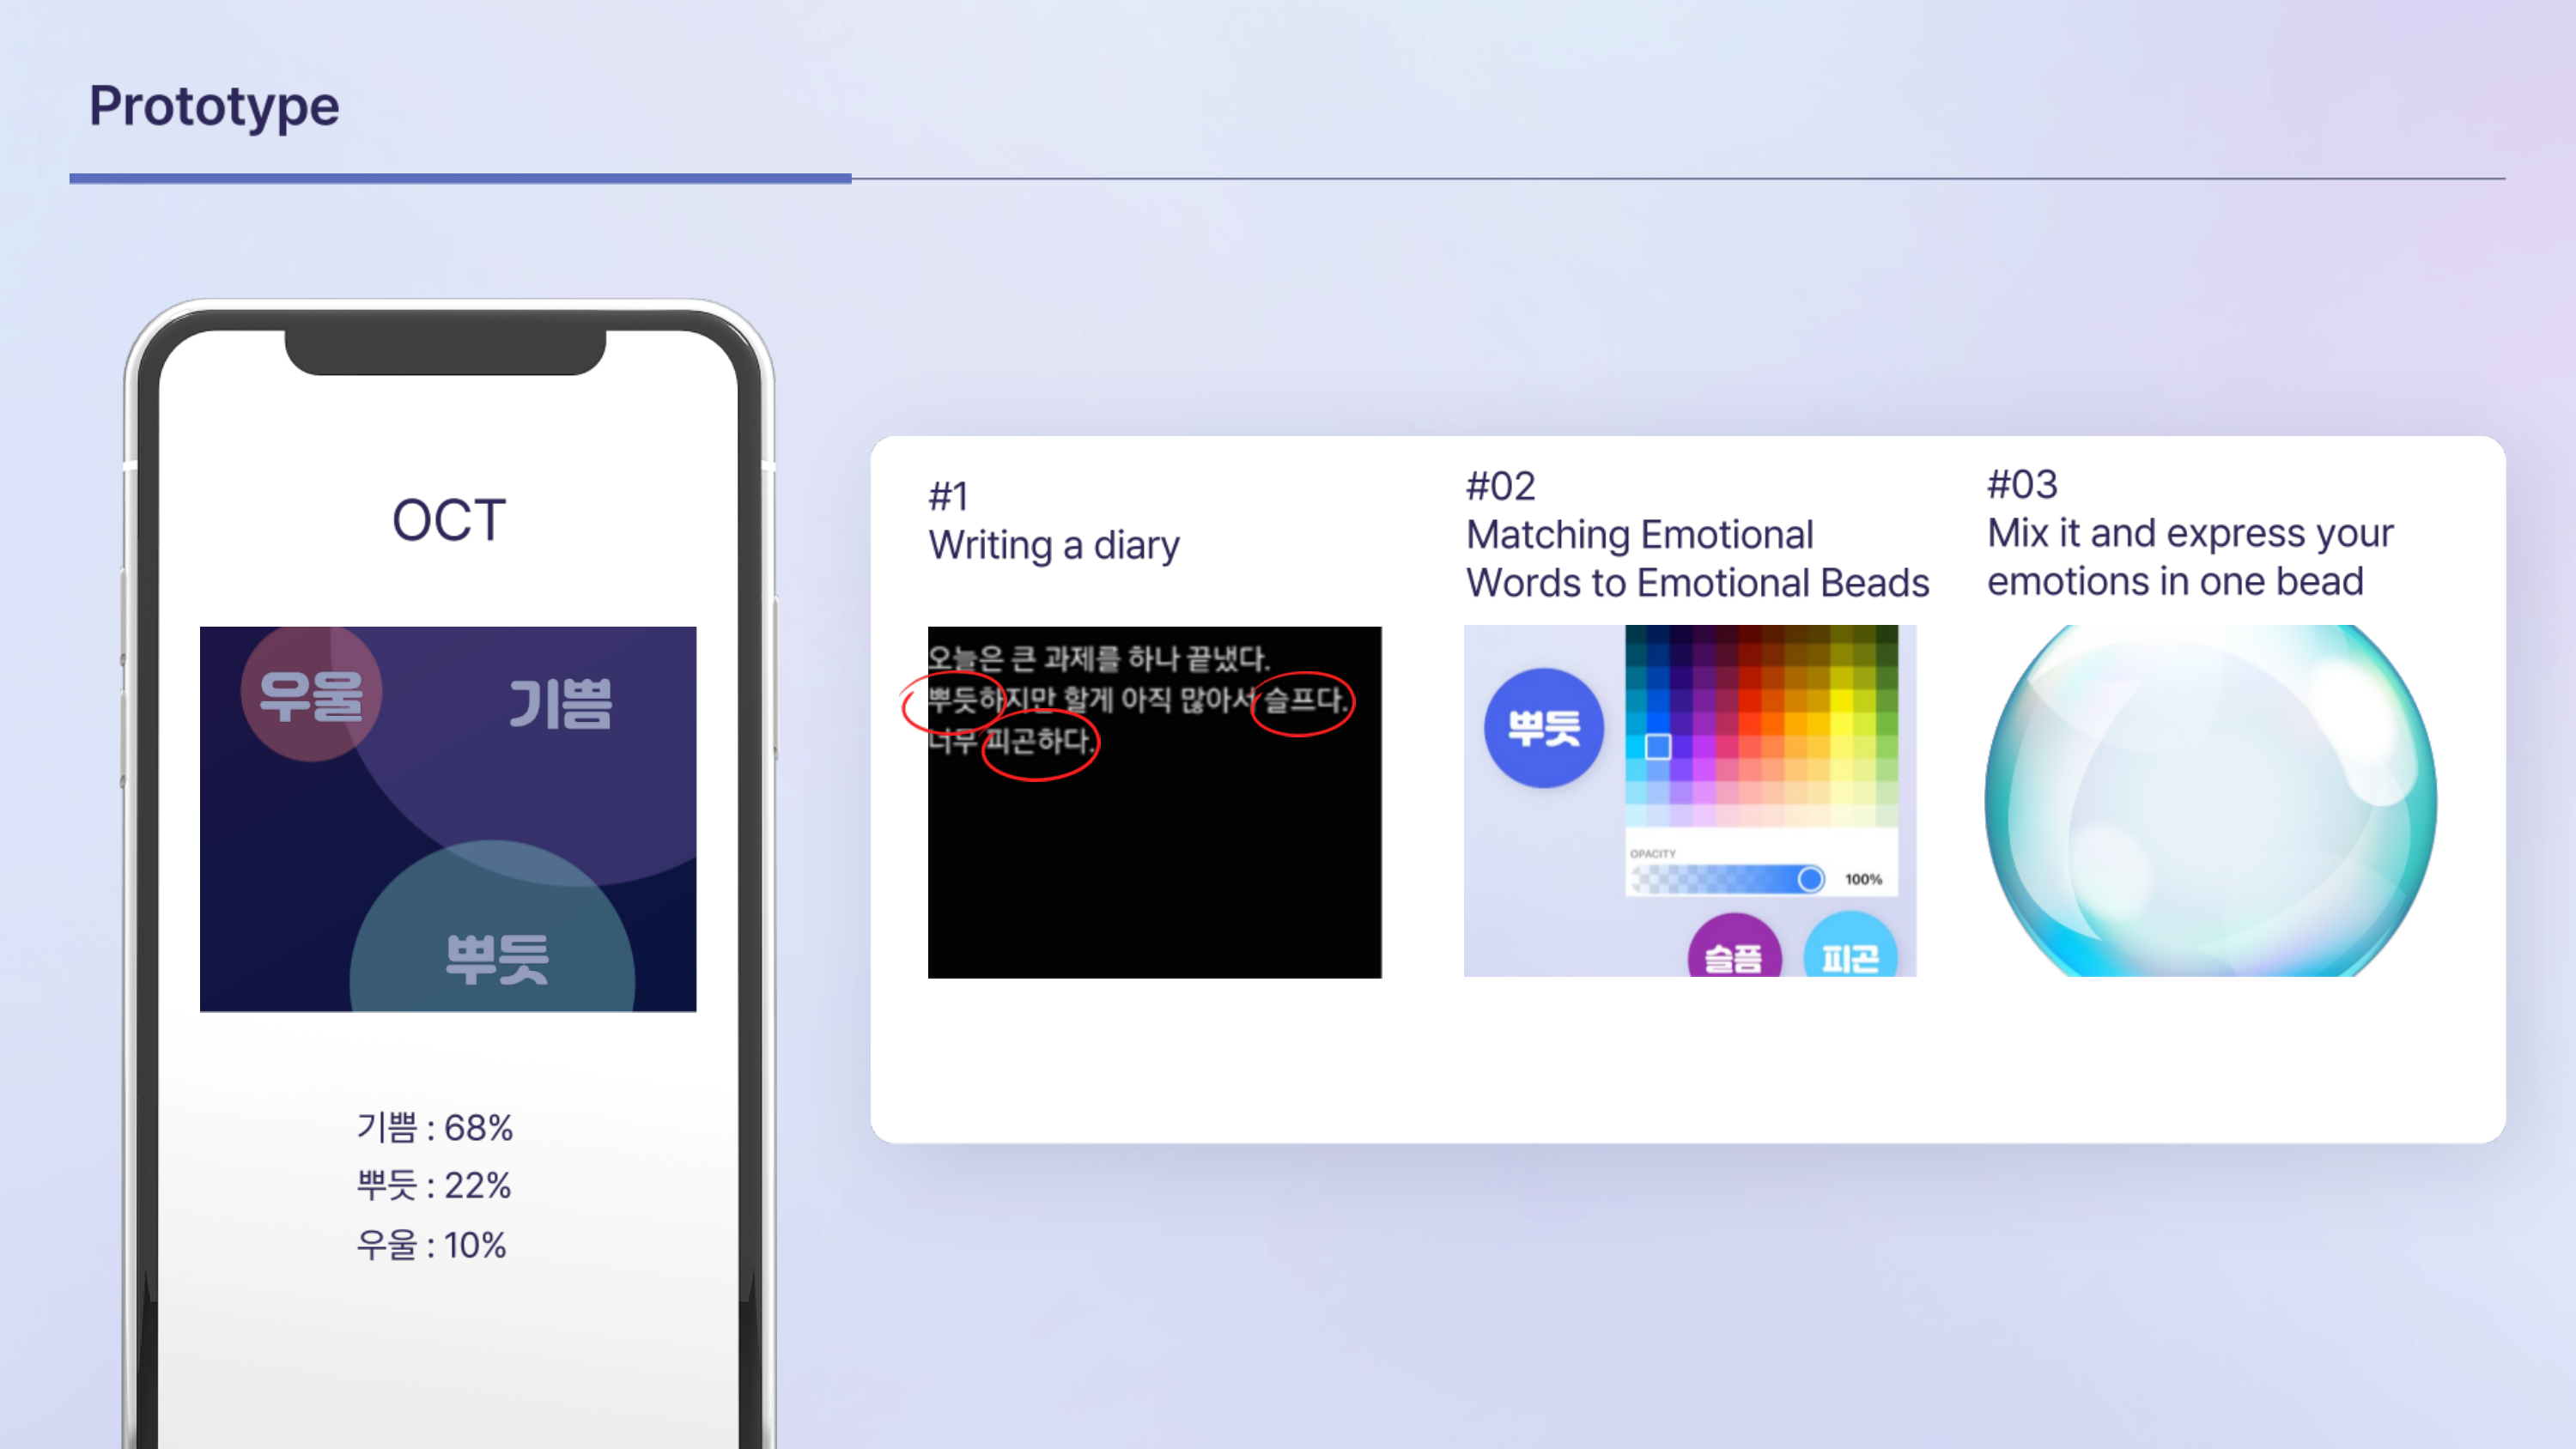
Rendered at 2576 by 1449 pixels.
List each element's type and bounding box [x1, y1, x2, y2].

picture [0, 445, 856, 613]
text_box [118, 1057, 780, 1449]
text_box [0, 0, 2576, 1449]
text_box [899, 670, 1008, 736]
text_box [118, 297, 780, 444]
text_box [200, 627, 698, 634]
text_box [871, 436, 2506, 1144]
picture [0, 896, 1103, 1047]
text_box [1248, 671, 1357, 737]
text_box [1984, 645, 2439, 978]
text_box [200, 798, 698, 894]
text_box [118, 798, 196, 894]
text_box [702, 798, 780, 894]
text_box [1464, 625, 1918, 978]
text_box [403, 173, 2506, 185]
picture [1453, 442, 1972, 648]
picture [1973, 440, 2433, 646]
text_box [118, 620, 780, 634]
picture [914, 452, 1223, 609]
picture [0, 635, 1170, 789]
picture [346, 1092, 548, 1303]
text_box [928, 627, 1382, 979]
picture [68, 31, 398, 206]
text_box [978, 707, 1101, 782]
